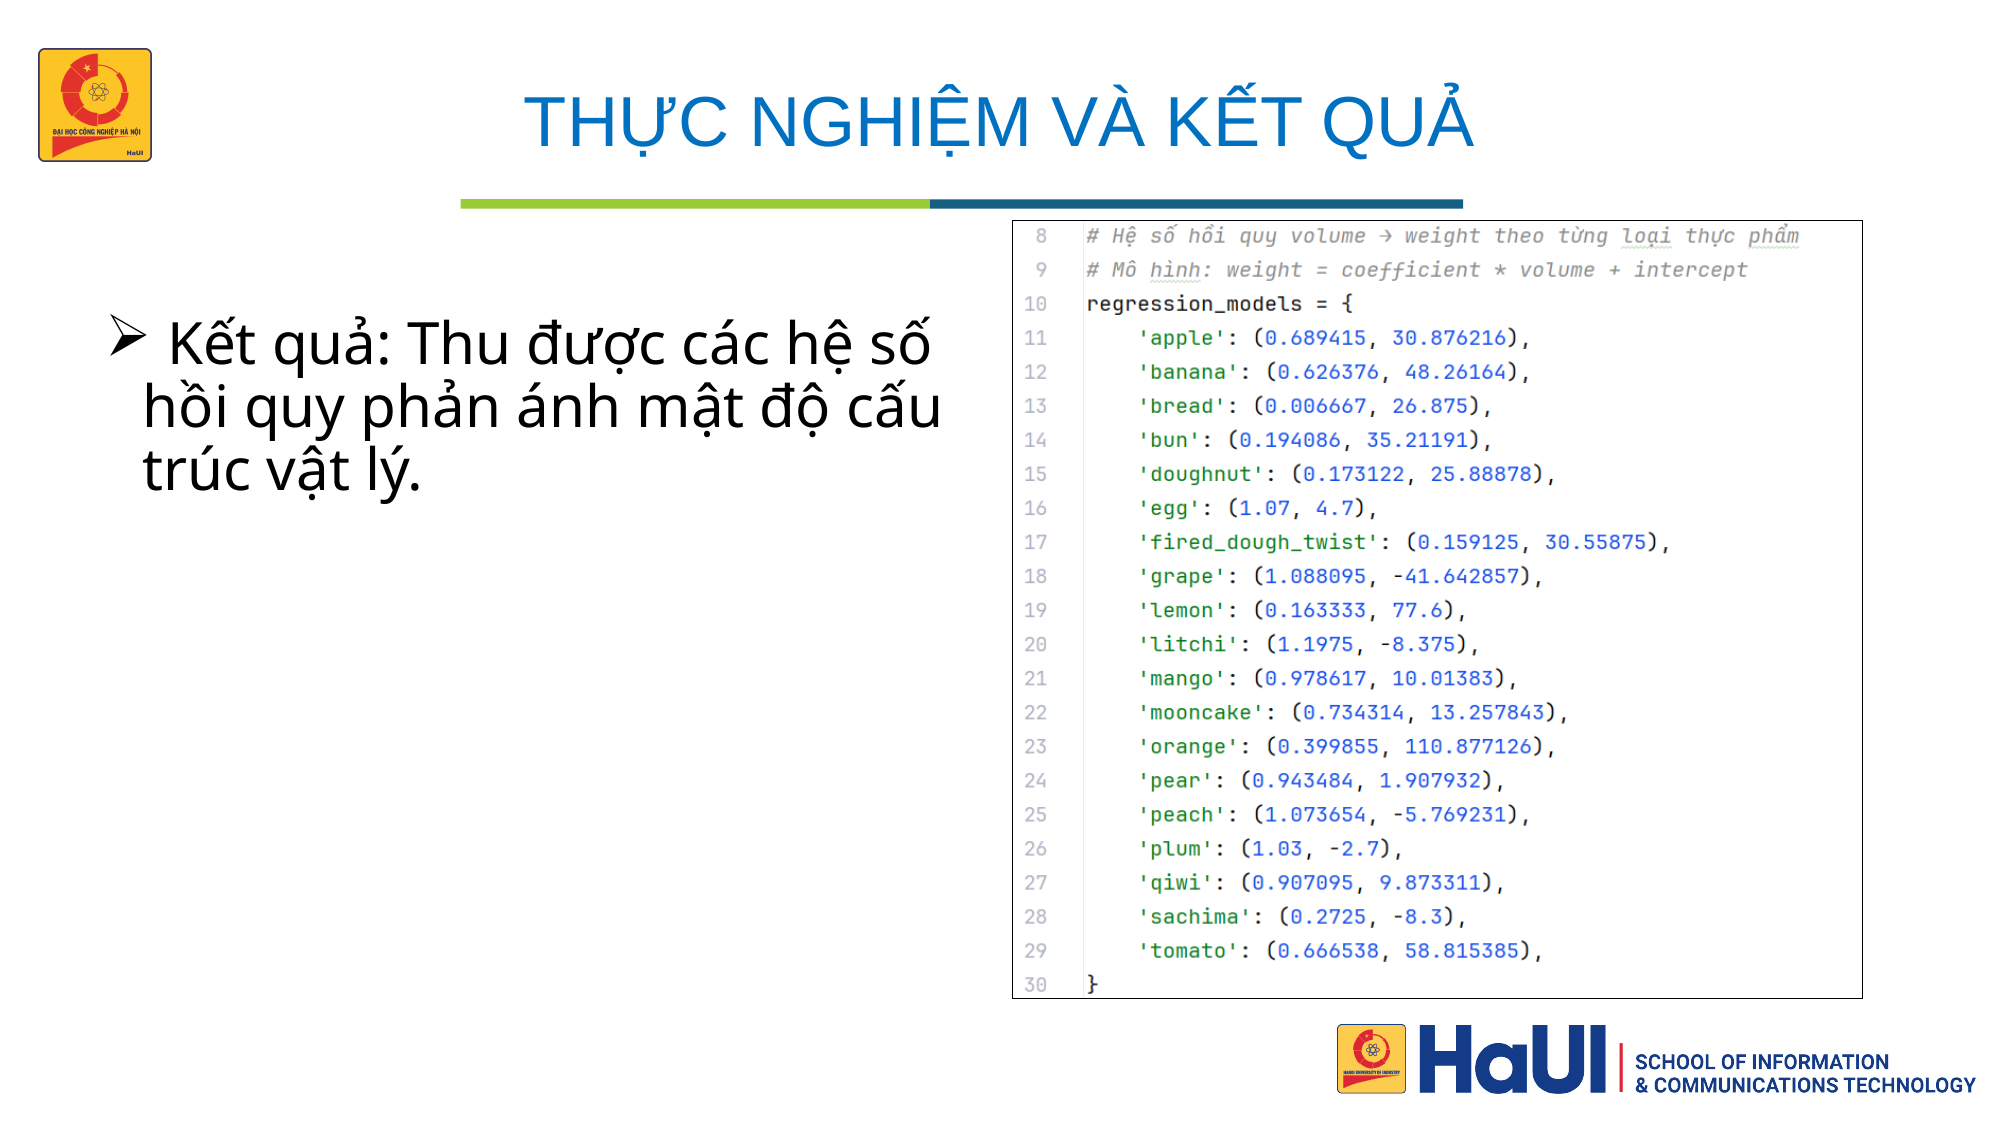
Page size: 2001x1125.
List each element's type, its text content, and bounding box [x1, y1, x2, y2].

picture [1337, 1024, 1976, 1094]
title THỰC NGHIỆM VÀ KẾT QUẢ [172, 58, 1828, 189]
picture [38, 48, 152, 162]
list Kết quả: Thu được các hệ số hồi quy phản ánh mật độ cấu trúc vật lý. [90, 306, 1000, 698]
picture [1011, 219, 1863, 1000]
